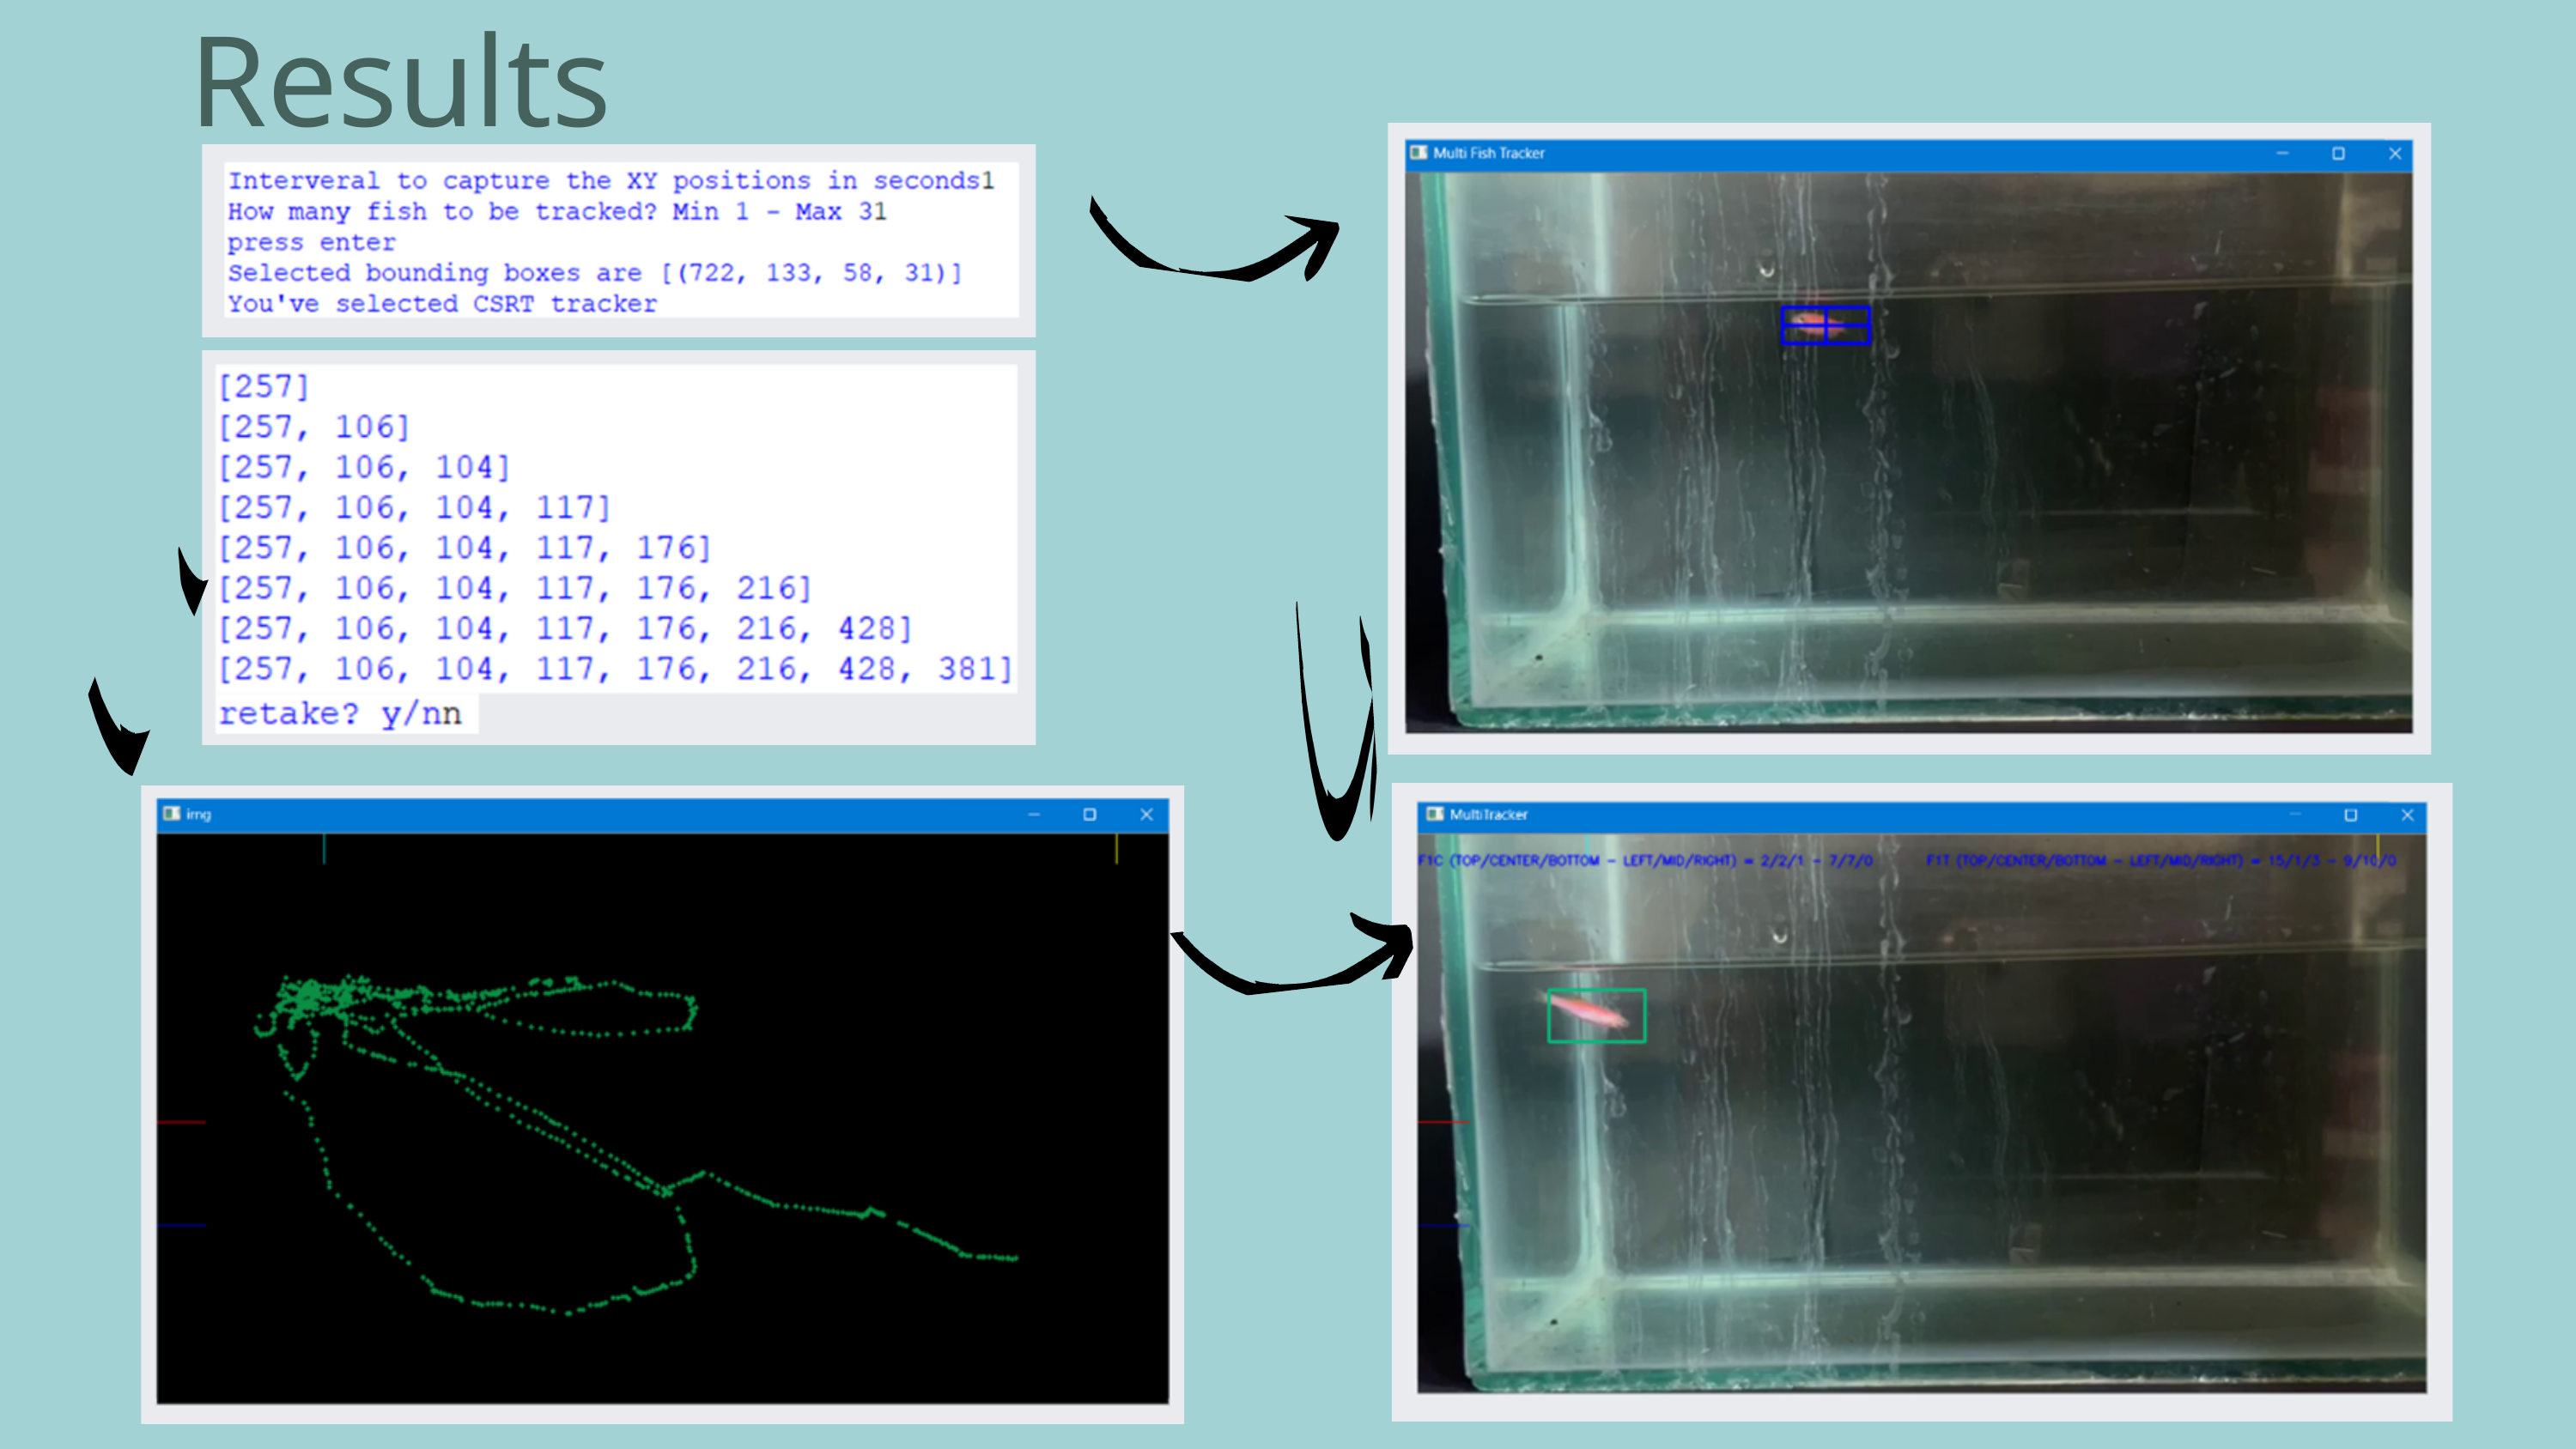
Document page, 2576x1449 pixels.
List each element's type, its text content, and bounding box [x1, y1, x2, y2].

text_box [1083, 189, 1341, 294]
text_box [141, 785, 1185, 1424]
text_box [62, 528, 219, 787]
text_box [1295, 597, 1382, 852]
text_box [202, 350, 1036, 745]
text_box [1159, 905, 1417, 1005]
text_box Results [189, 1, 1923, 152]
text_box [202, 152, 1036, 337]
text_box [1391, 783, 2453, 1422]
text_box [1388, 123, 2432, 755]
